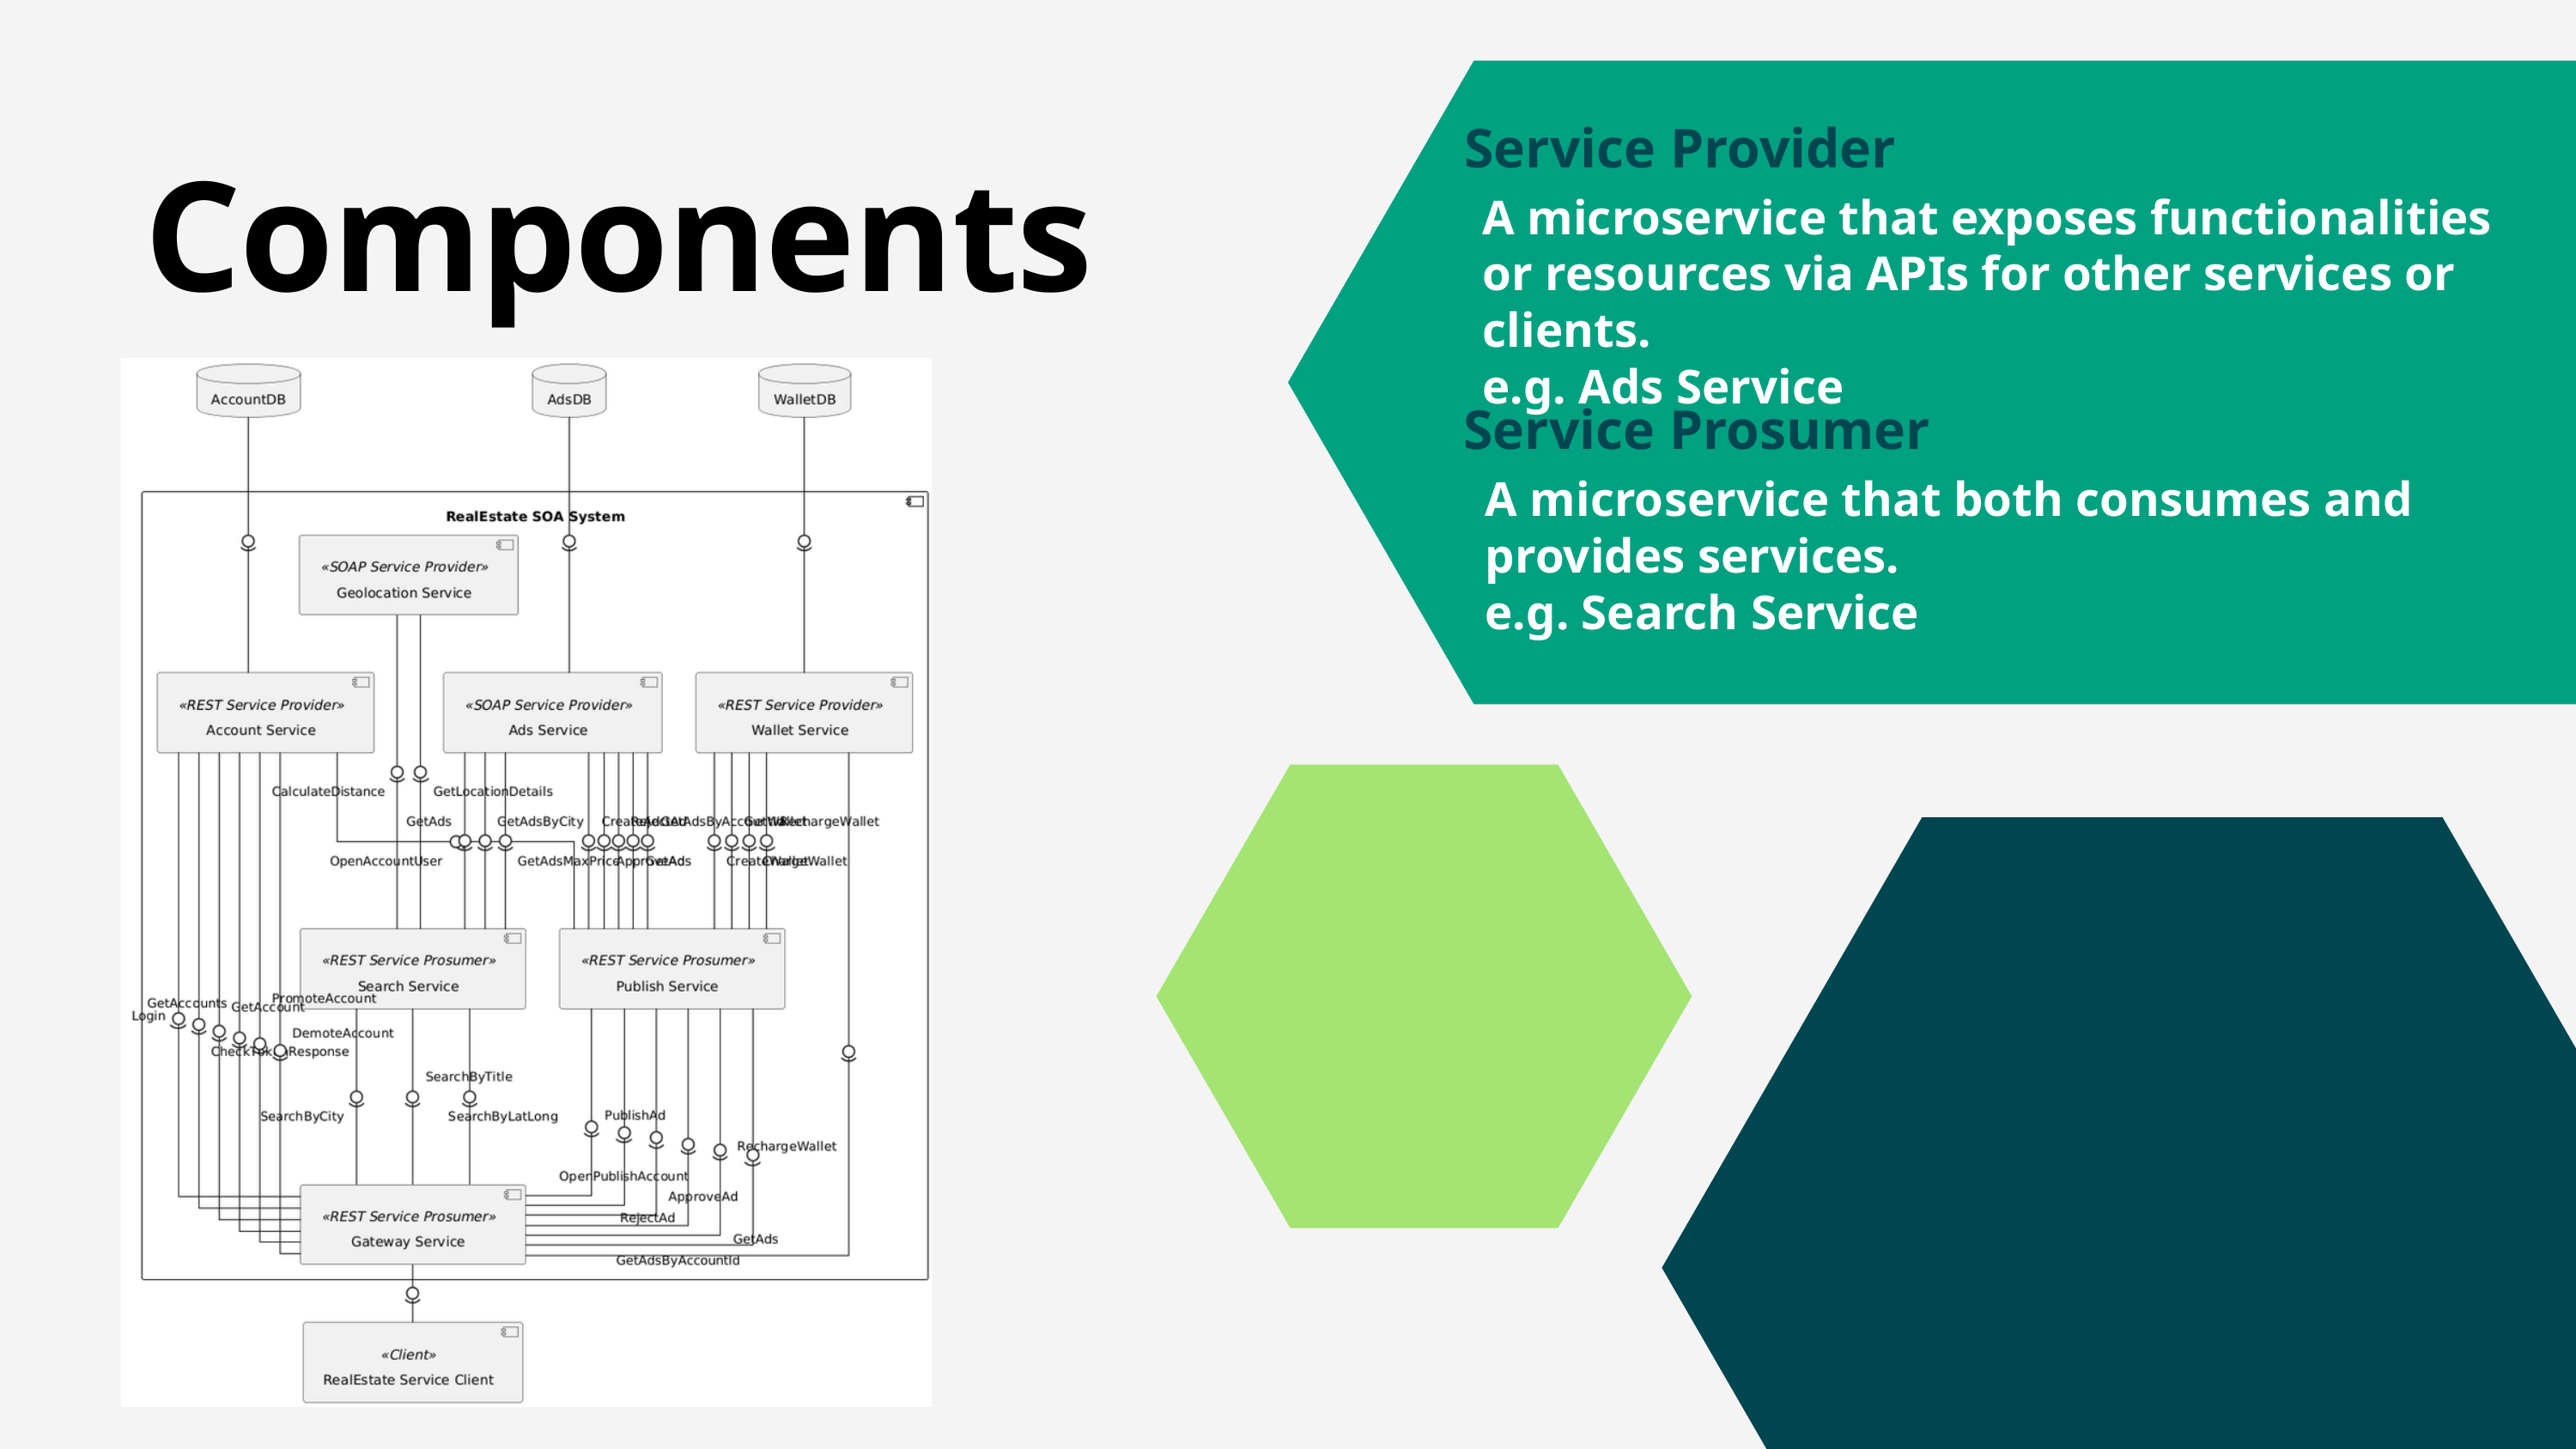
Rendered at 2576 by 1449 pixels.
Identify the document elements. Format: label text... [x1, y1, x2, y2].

text_box Components [144, 139, 1284, 322]
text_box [1287, 60, 2576, 705]
text_box [120, 358, 933, 1407]
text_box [1662, 816, 2576, 1449]
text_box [1156, 764, 1692, 1228]
